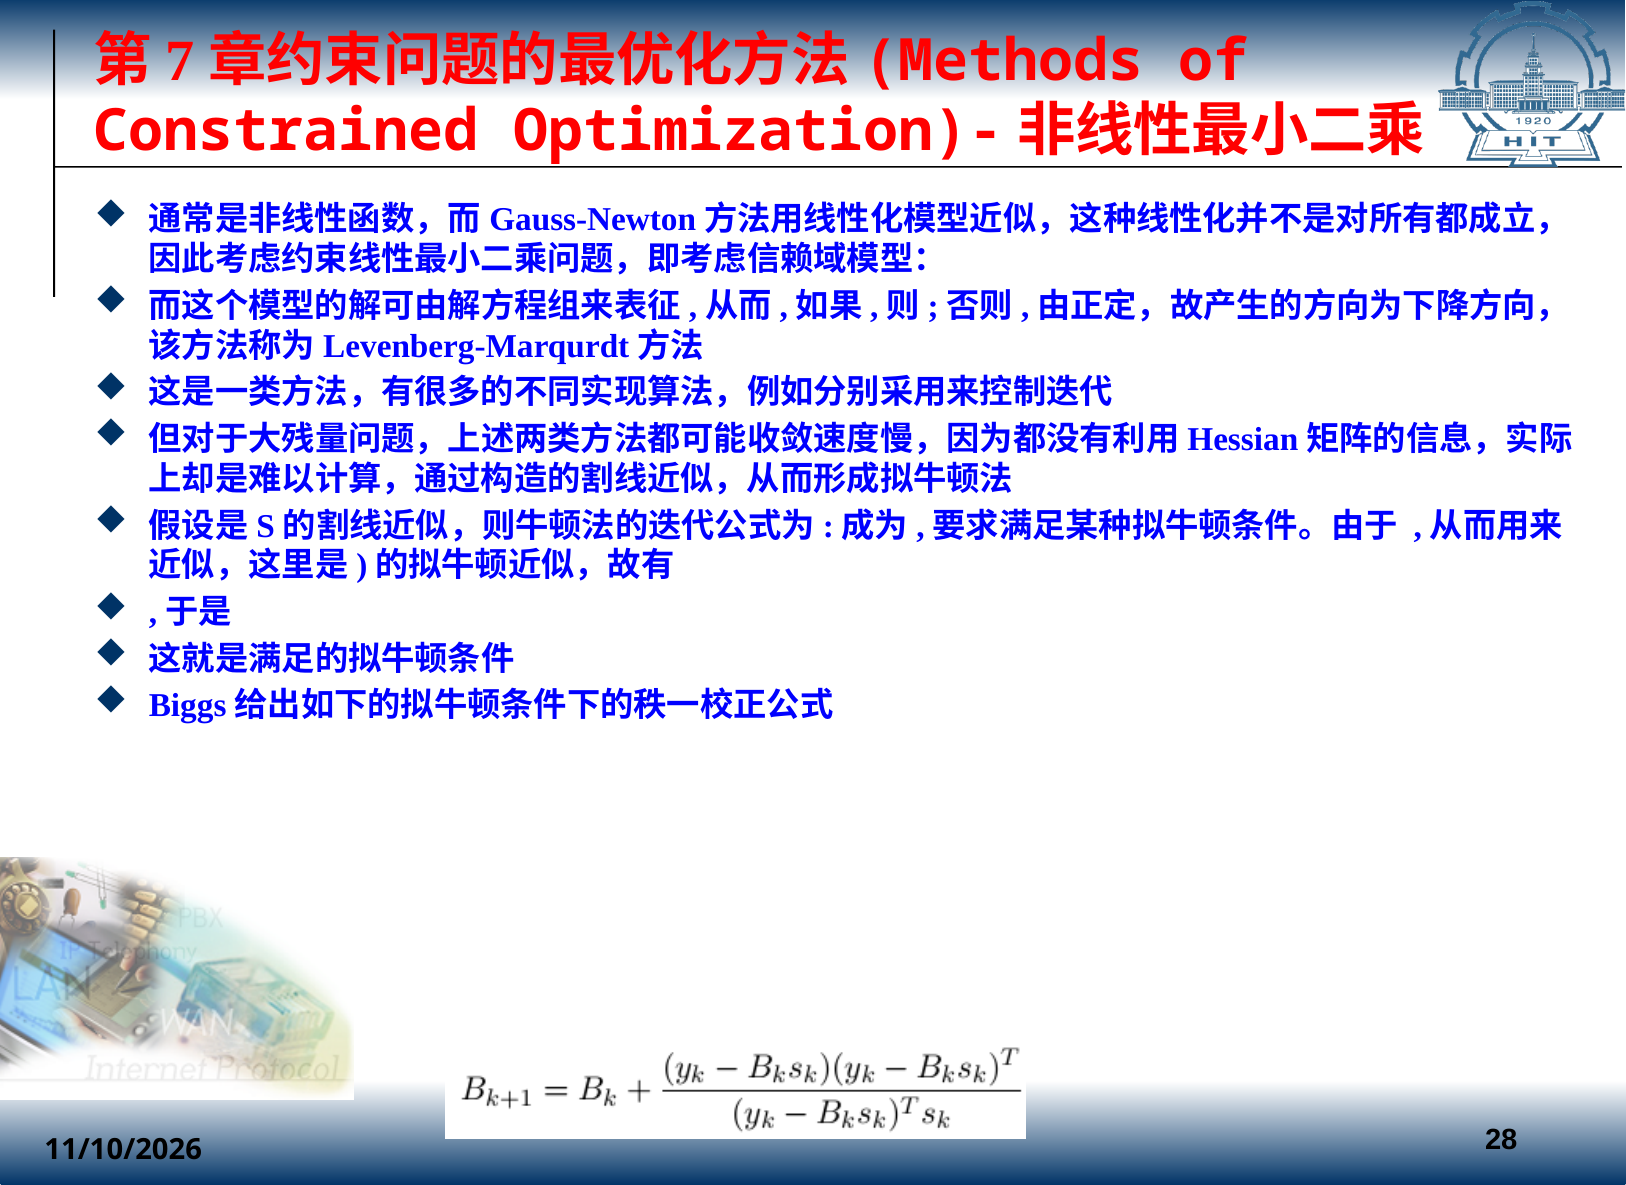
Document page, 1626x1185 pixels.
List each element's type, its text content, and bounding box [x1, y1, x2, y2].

title 第7章约束问题的最优化方法(Methods of Constrained Optimization)-非线性最小二乘 [78, 29, 1498, 155]
picture [0, 857, 354, 1100]
picture [445, 1028, 1026, 1139]
picture [1438, 1, 1626, 167]
